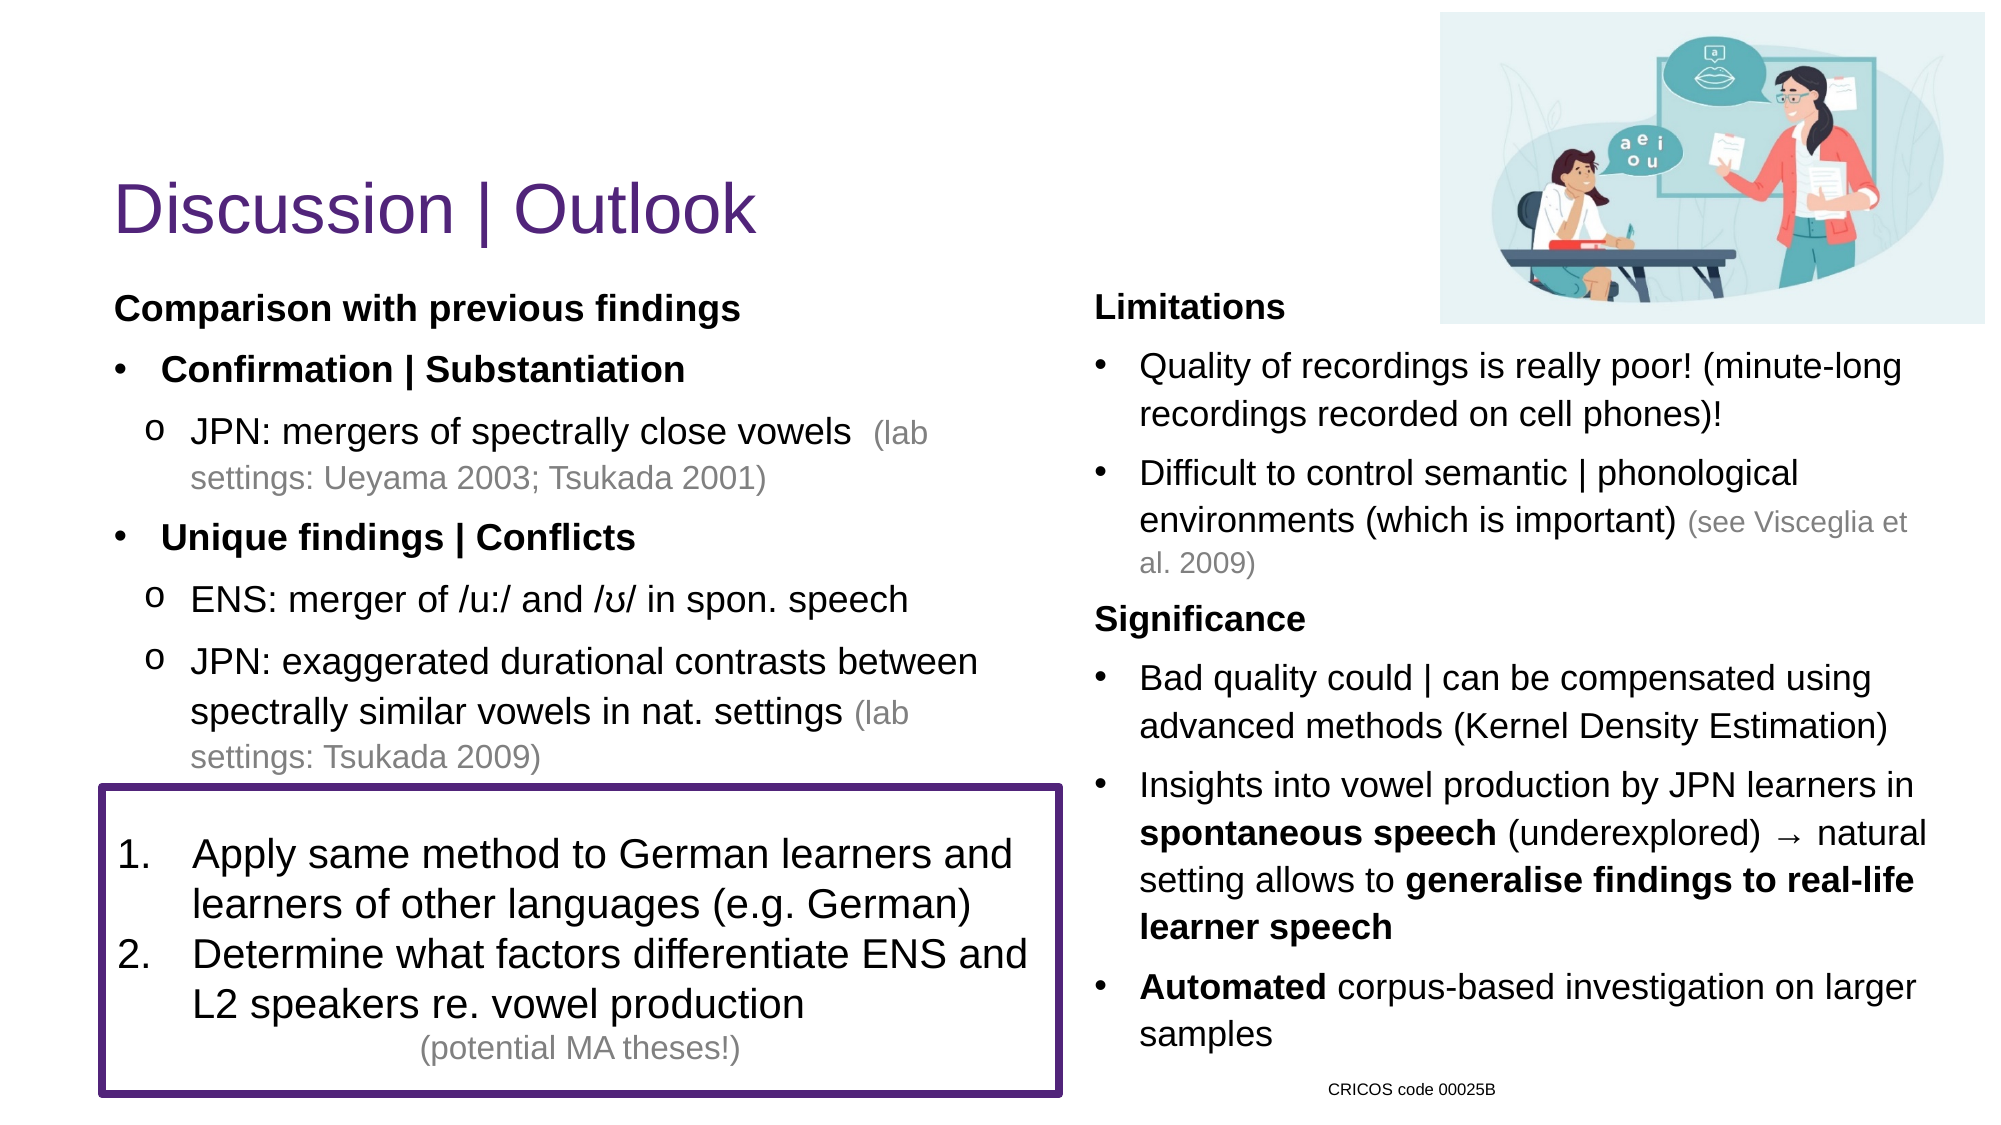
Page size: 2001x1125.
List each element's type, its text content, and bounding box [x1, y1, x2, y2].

title Discussion | Outlook [114, 172, 1440, 250]
picture [1440, 12, 1985, 324]
list Limitations Quality of recordings is really poor! (minute-long recordings recorded on cell phones)! Difficult to control semantic | phonological environments (which is important) (see Visceglia et al. 2009) Significance Bad quality could | can be compensated using advanced methods (Kernel Density Estimation) Insights into vowel production by JPN learners in spontaneous speech (underexplored) → natural setting allows to generalise findings to real-life learner speech Automated corpus-based investigation on larger samples [1094, 278, 1945, 1061]
text_box Apply same method to German learners and learners of other languages (e.g. German) Determine what factors differentiate ENS and L2 speakers re. vowel production (potential MA theses!) [102, 786, 1059, 1094]
text_box Comparison with previous findings Confirmation | Substantiation JPN: mergers of spectrally close vowels (lab settings: Ueyama 2003; Tsukada 2001) Unique findings | Conflicts ENS: merger of /u:/ and /ʊ/ in spon. speech JPN: exaggerated durational contrasts between spectrally similar vowels in nat. settings (lab settings: Tsukada 2009) [114, 278, 1000, 786]
